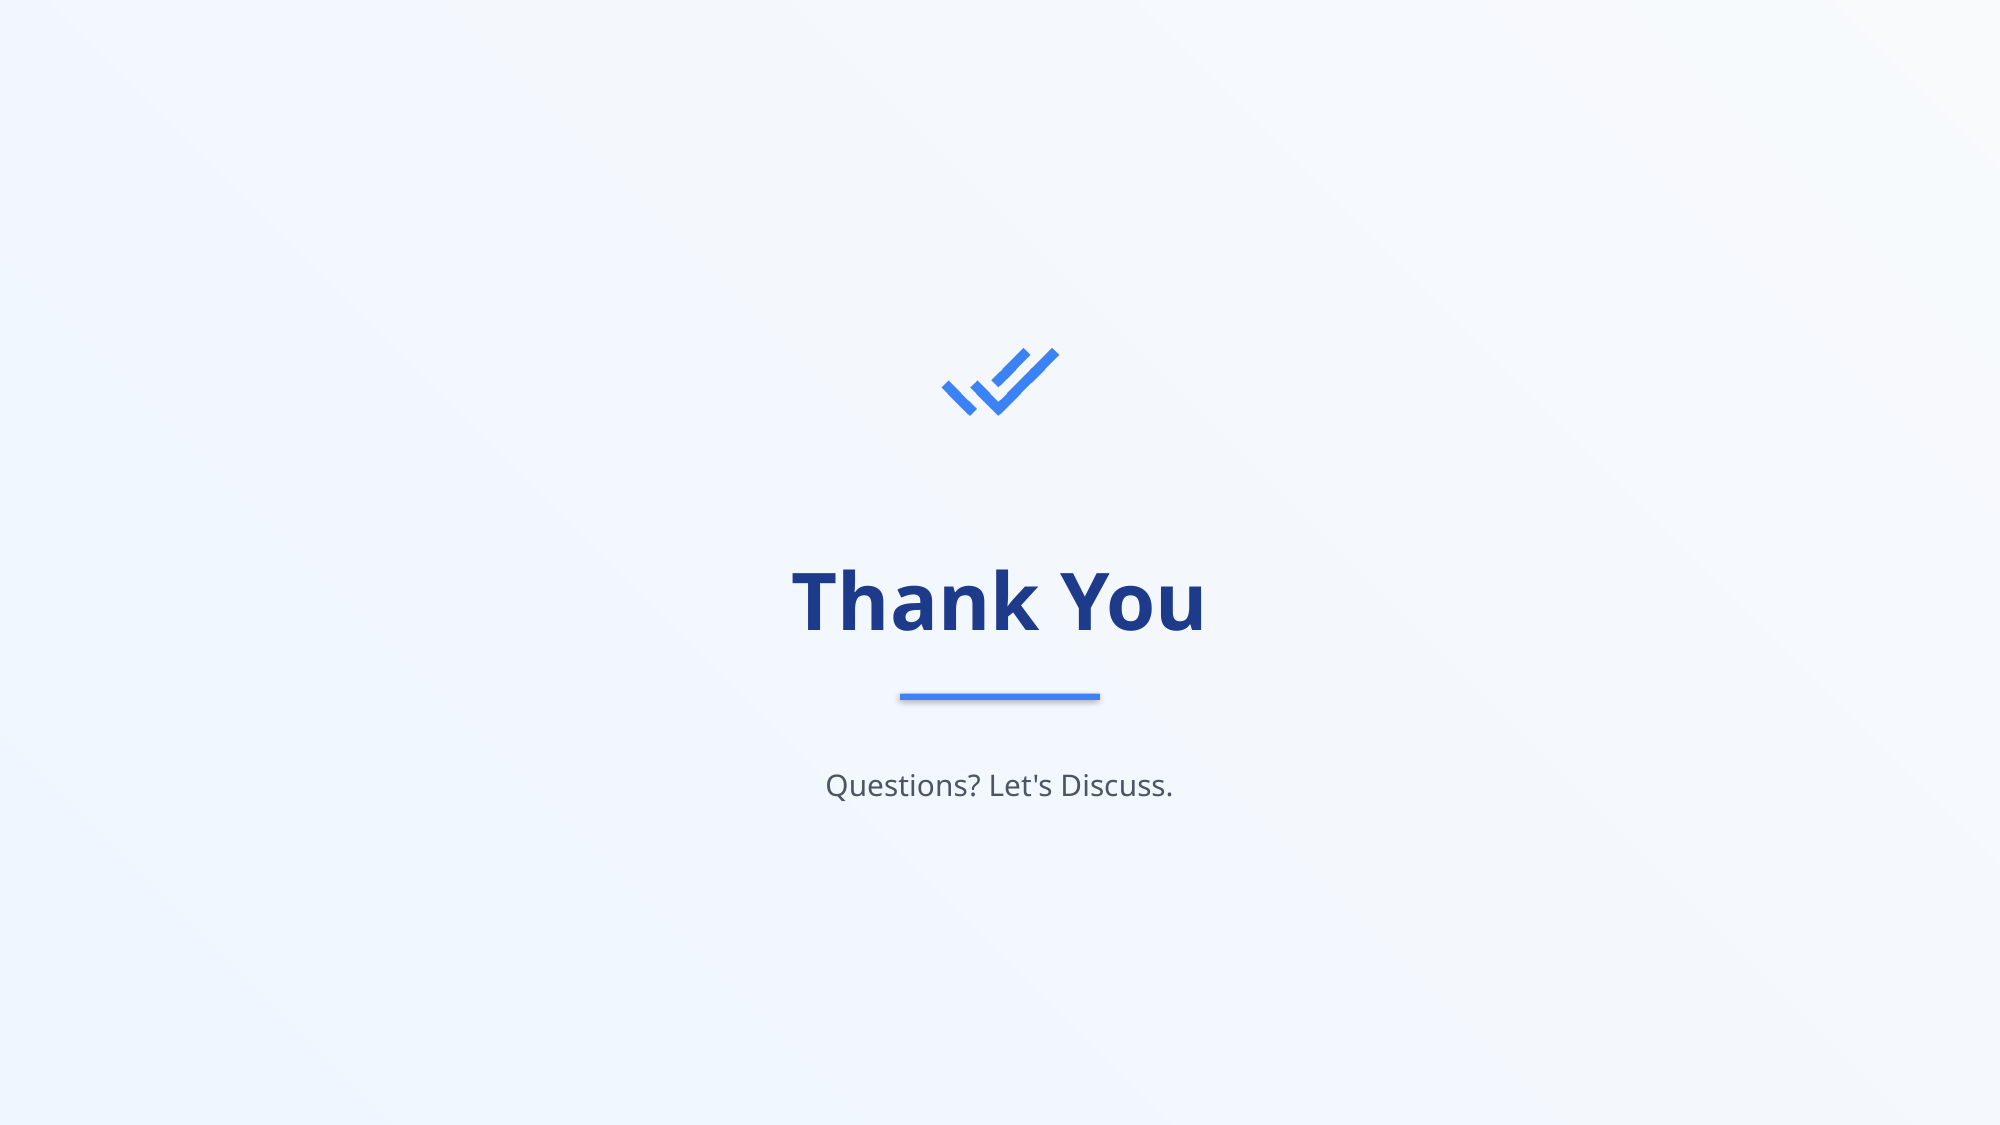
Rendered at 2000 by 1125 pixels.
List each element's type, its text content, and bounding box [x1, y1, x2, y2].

text_box Thank You [779, 507, 1221, 656]
picture [937, 344, 1063, 418]
text_box [899, 693, 1101, 701]
text_box Questions? Let's Discuss. [813, 744, 1187, 812]
